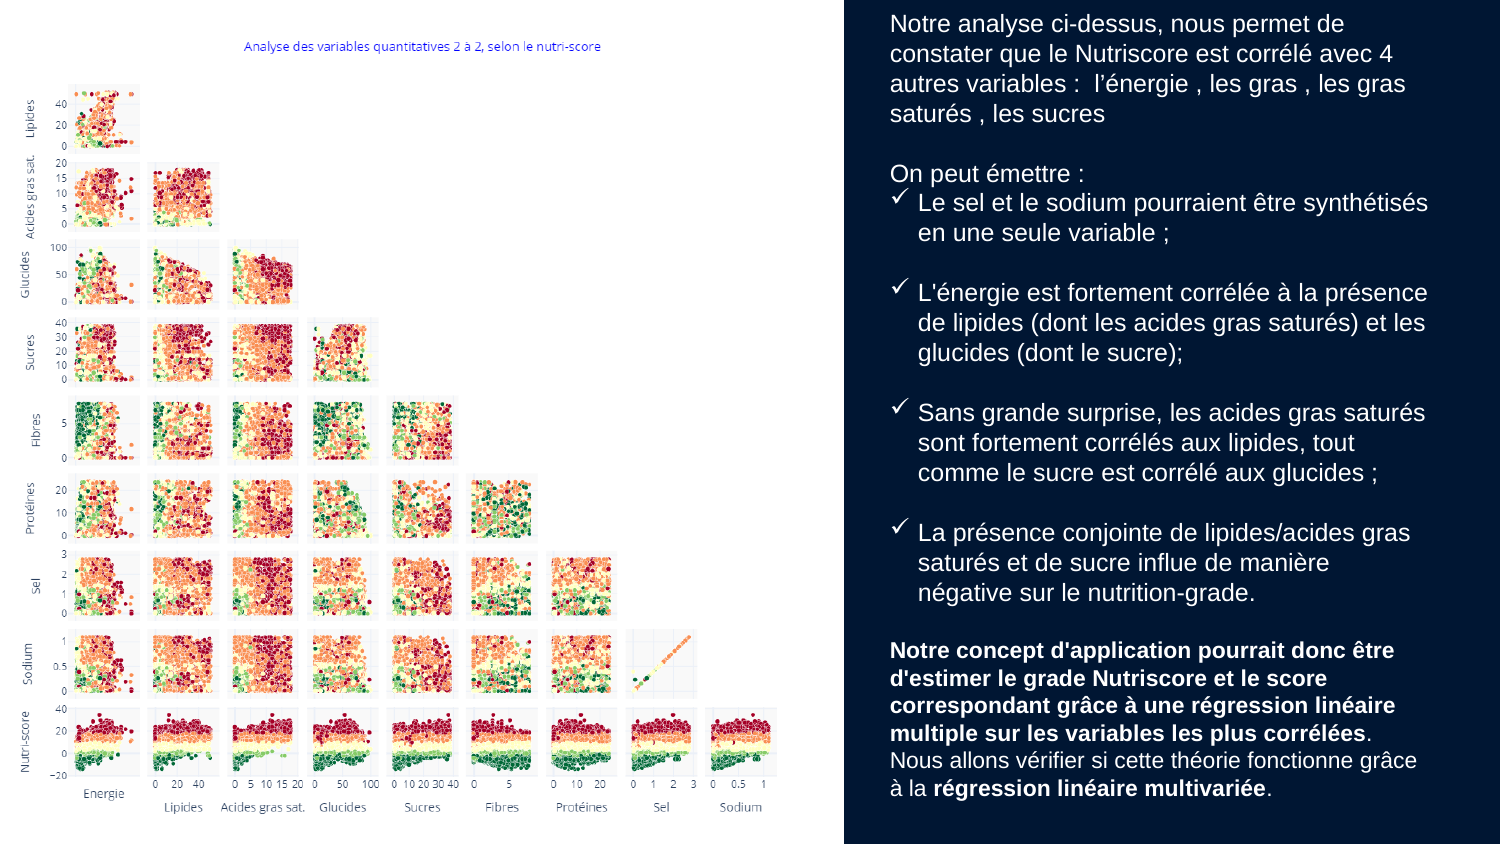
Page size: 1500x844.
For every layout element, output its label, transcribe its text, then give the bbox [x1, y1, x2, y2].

picture [0, 0, 844, 844]
text_box Notre analyse ci-dessus, nous permet de constater que le Nutriscore est corrélé avec 4 autres variables : l’énergie , les gras , les gras saturés , les sucres On peut émettre : Le sel et le sodium pourraient être synthétisés en une seule variable ; L'énergie est fortement corrélée à la présence de lipides (dont les acides gras saturés) et les glucides (dont le sucre); Sans grande surprise, les acides gras saturés sont fortement corrélés aux lipides, tout comme le sucre est corrélé aux glucides ; La présence conjointe de lipides/acides gras saturés et de sucre influe de manière négative sur le nutrition-grade. Notre concept d'application pourrait donc être d'estimer le grade Nutriscore et le score correspondant grâce à une régression linéaire multiple sur les variables les plus corrélées. Nous allons vérifier si cette théorie fonctionne grâce à la régression linéaire multivariée. [874, 0, 1447, 844]
